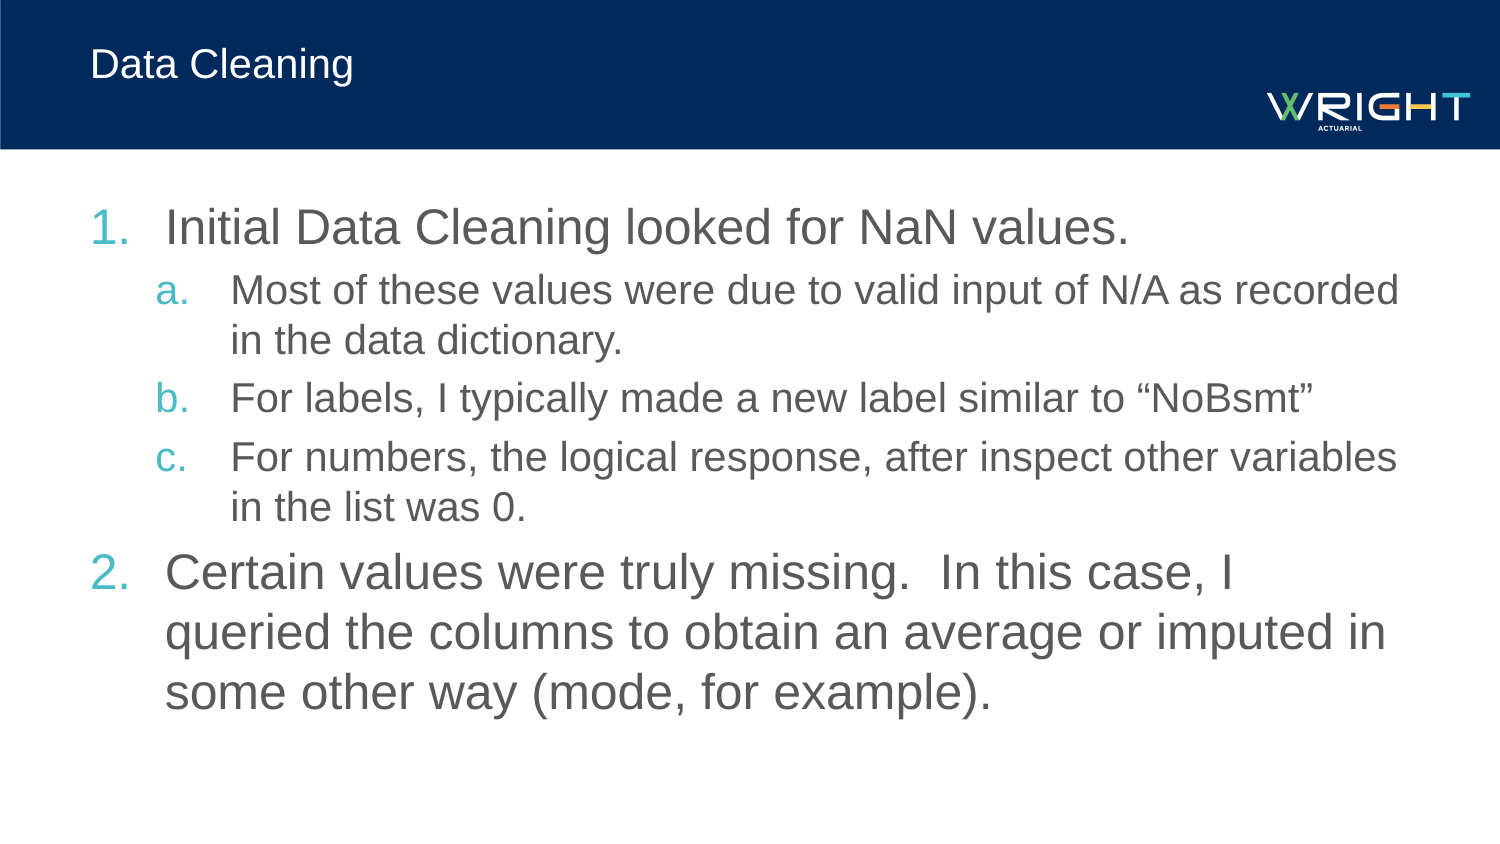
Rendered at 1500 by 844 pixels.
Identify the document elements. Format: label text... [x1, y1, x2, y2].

title Data Cleaning [75, 29, 1205, 132]
picture [0, 0, 1500, 844]
list Initial Data Cleaning looked for NaN values. Most of these values were due to valid input of N/A as recorded in the data dictionary. For labels, I typically made a new label similar to “NoBsmt” For numbers, the logical response, after inspect other variables in the list was 0. Certain values were truly missing. In this case, I queried the columns to obtain an average or imputed in some other way (mode, for example). [75, 186, 1425, 731]
